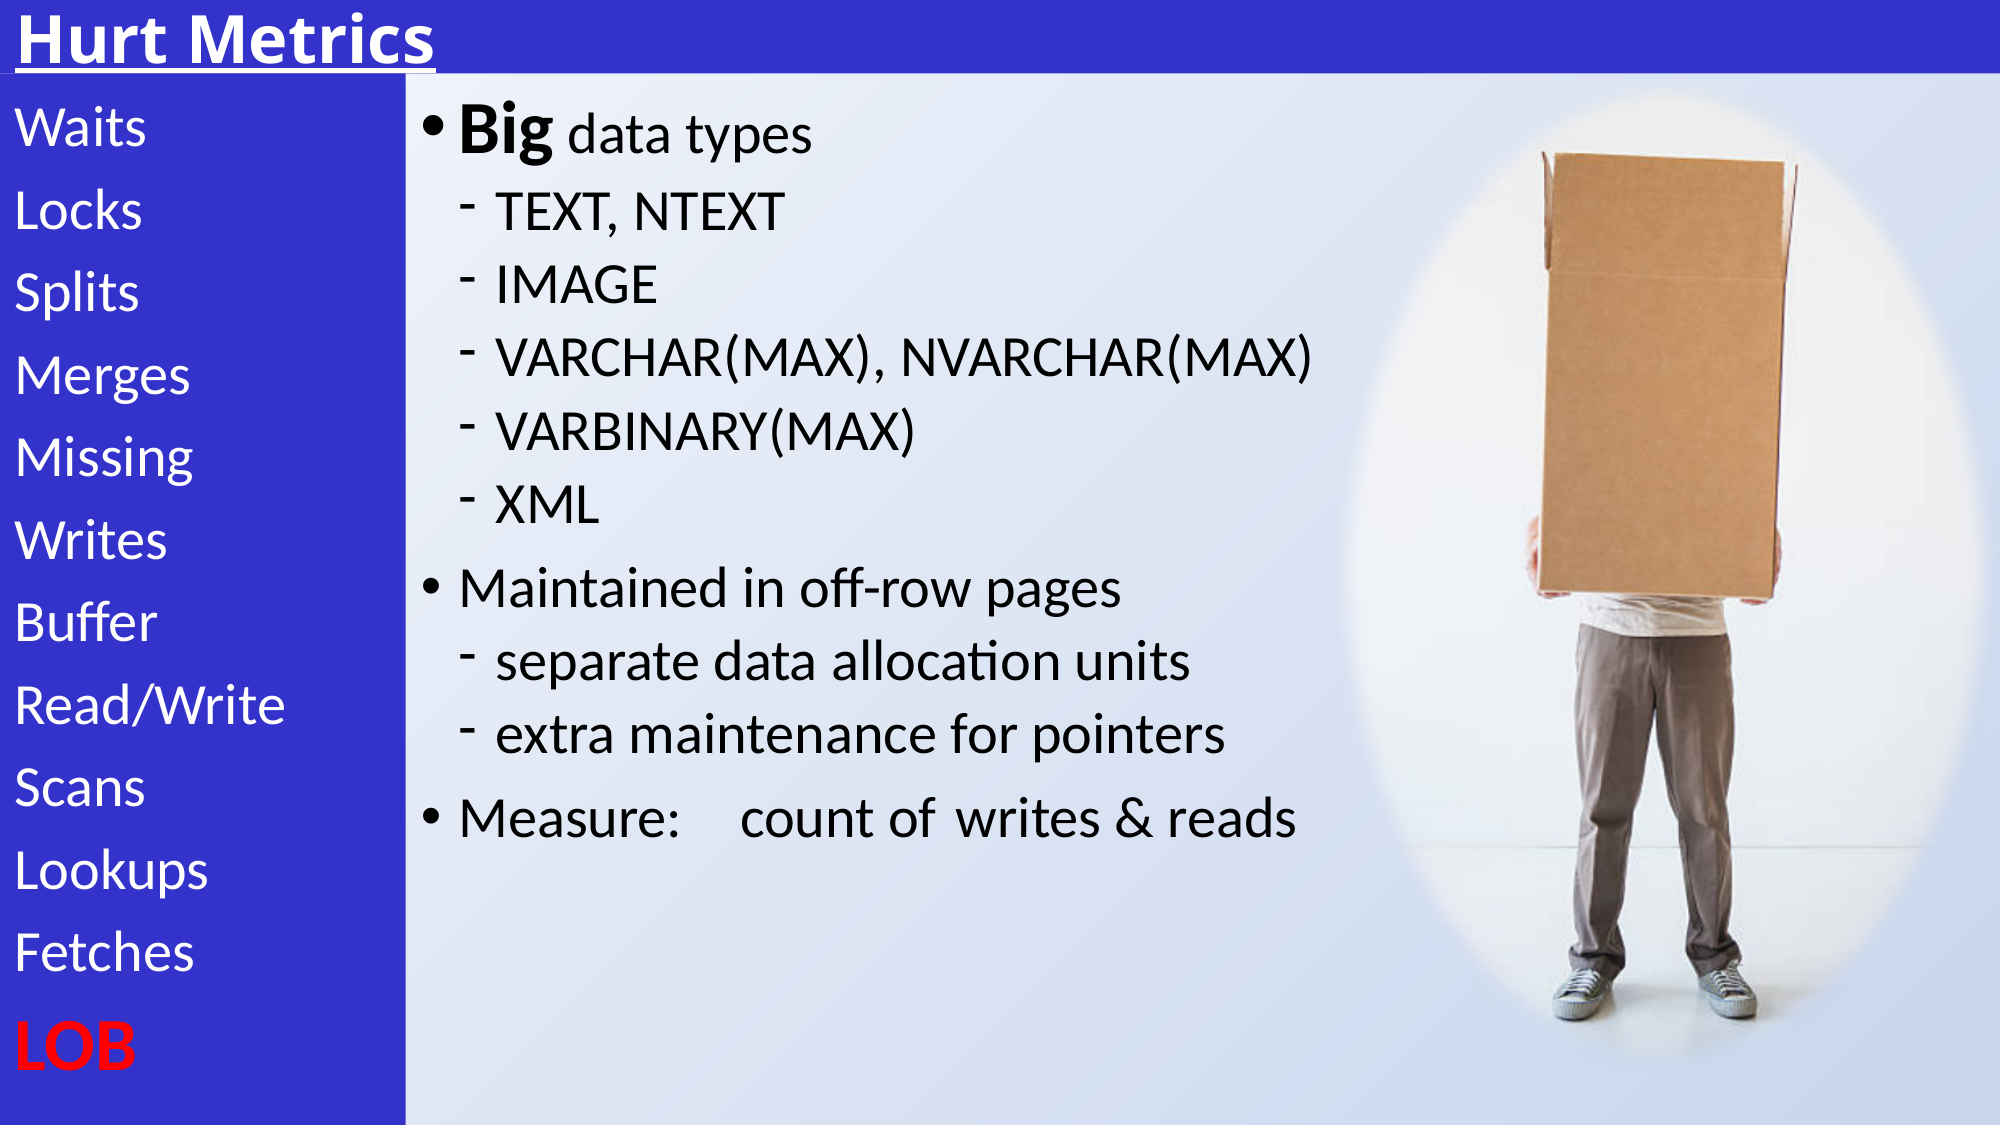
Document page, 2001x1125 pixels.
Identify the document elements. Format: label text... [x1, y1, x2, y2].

title Hurt Metrics [0, 0, 2000, 73]
picture [1329, 73, 2000, 1077]
list Waits Locks Splits Merges Missing Writes Buffer Read/Write Scans Lookups Fetches LOB [0, 73, 406, 1125]
list Big data types TEXT, NTEXT IMAGE VARCHAR(MAX), NVARCHAR(MAX) VARBINARY(MAX) XML Maintained in off-row pages separate data allocation units extra maintenance for pointers Measure: count of writes & reads [406, 73, 1329, 1077]
